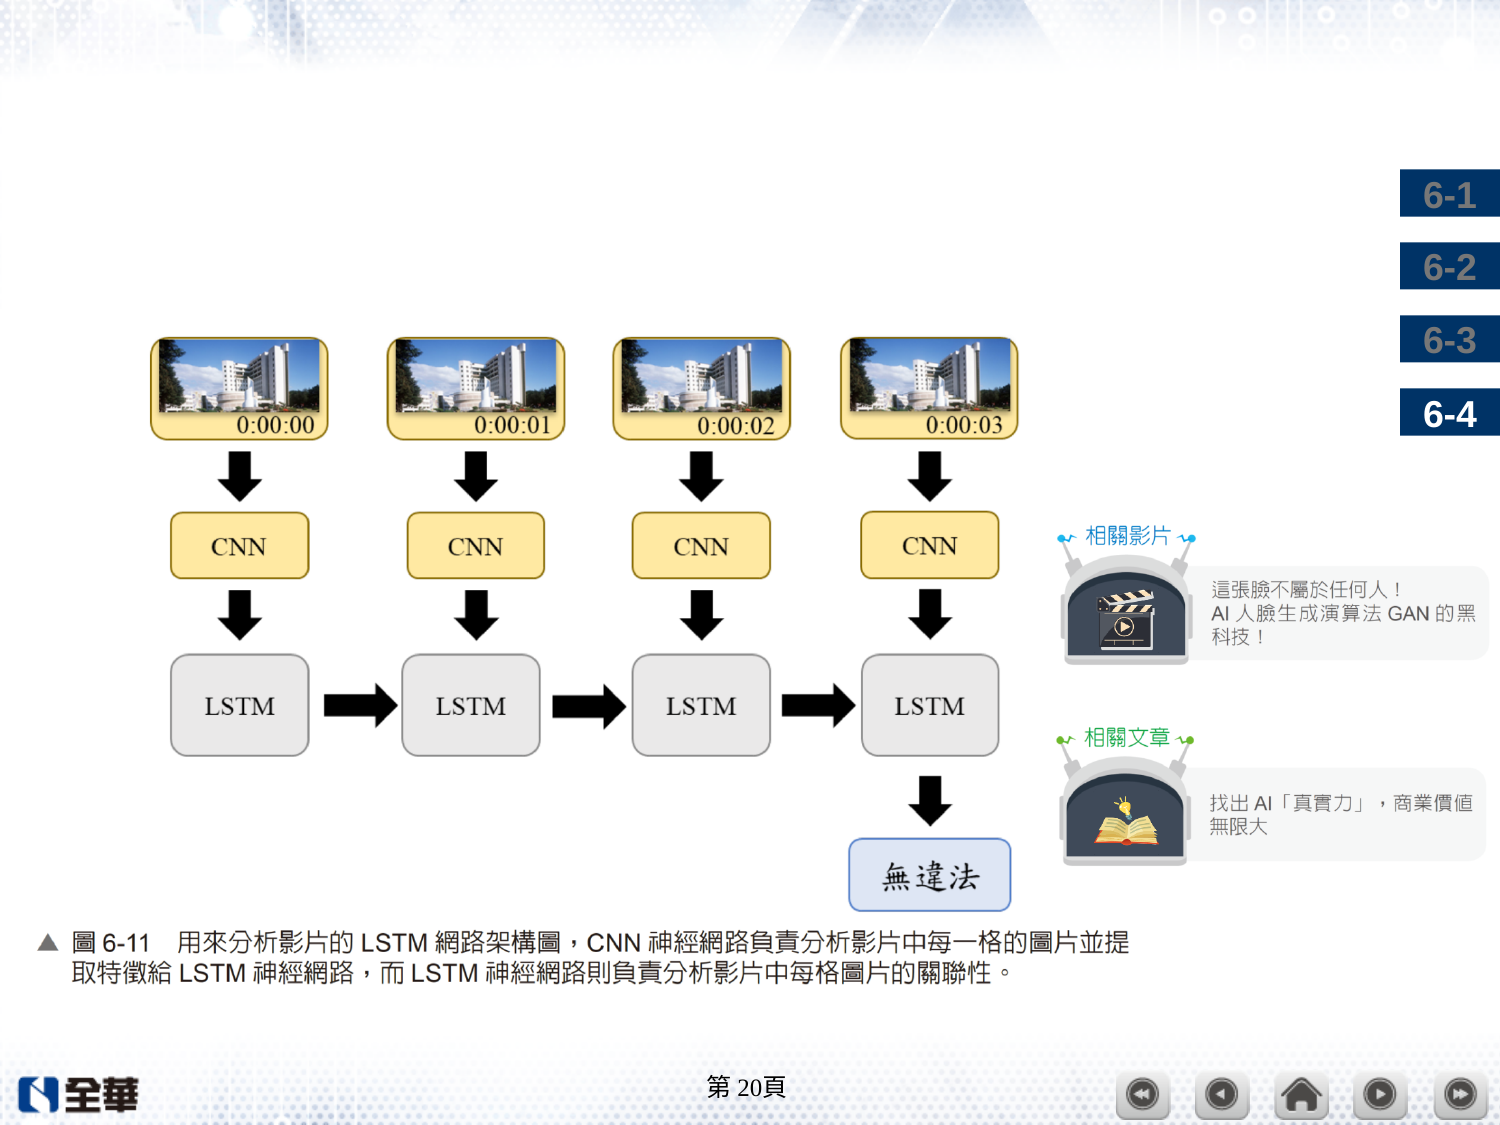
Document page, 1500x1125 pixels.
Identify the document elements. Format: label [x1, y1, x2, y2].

text_box [1038, 695, 1496, 877]
text_box [1029, 493, 1500, 676]
picture [0, 0, 1500, 1125]
